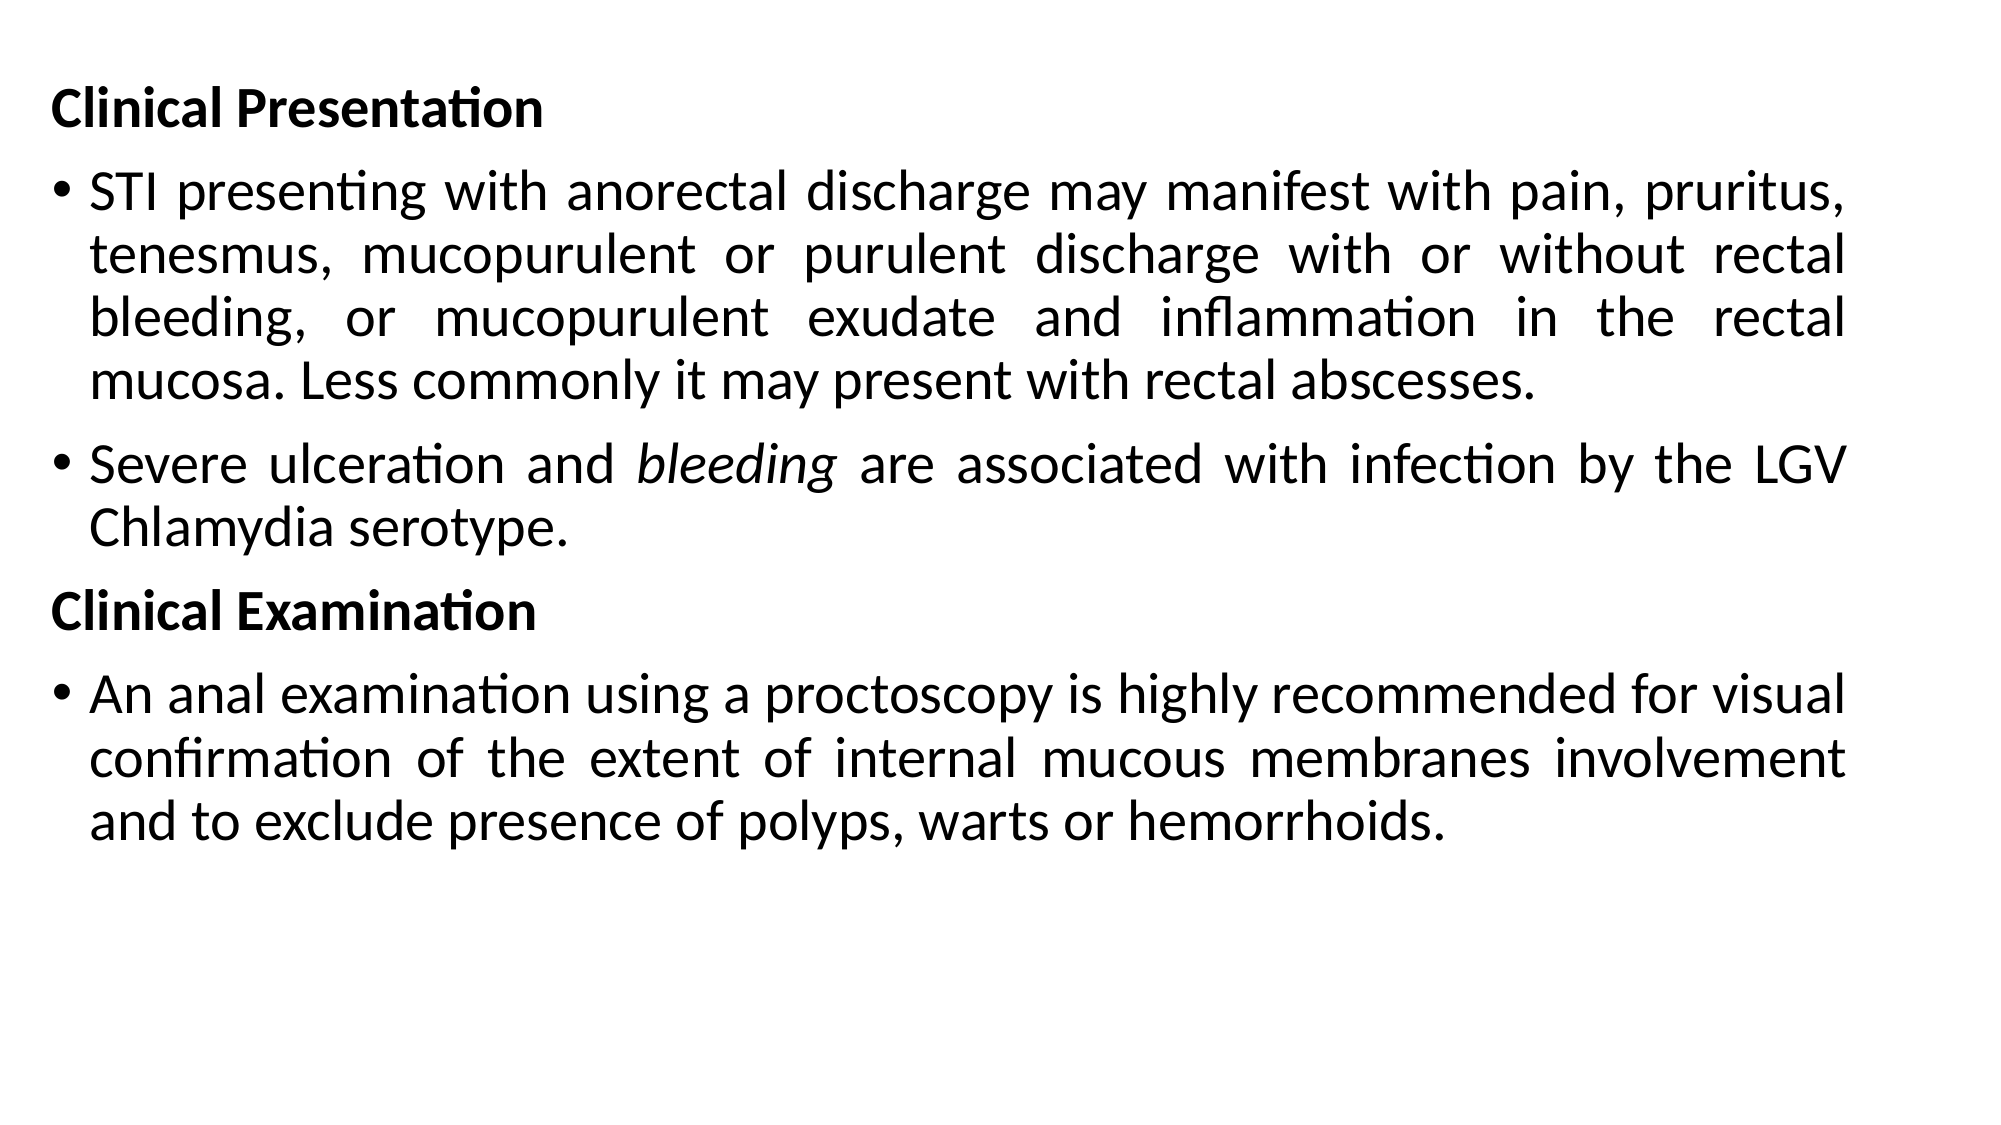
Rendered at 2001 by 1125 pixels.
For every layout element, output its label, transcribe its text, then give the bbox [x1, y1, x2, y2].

list Clinical Presentation STI presenting with anorectal discharge may manifest with pain, pruritus, tenesmus, mucopurulent or purulent discharge with or without rectal bleeding, or mucopurulent exudate and inflammation in the rectal mucosa. Less commonly it may present with rectal abscesses. Severe ulceration and bleeding are associated with infection by the LGV Chlamydia serotype. Clinical Examination An anal examination using a proctoscopy is highly recommended for visual confirmation of the extent of internal mucous membranes involvement and to exclude presence of polyps, warts or hemorrhoids. [36, 69, 1863, 1014]
